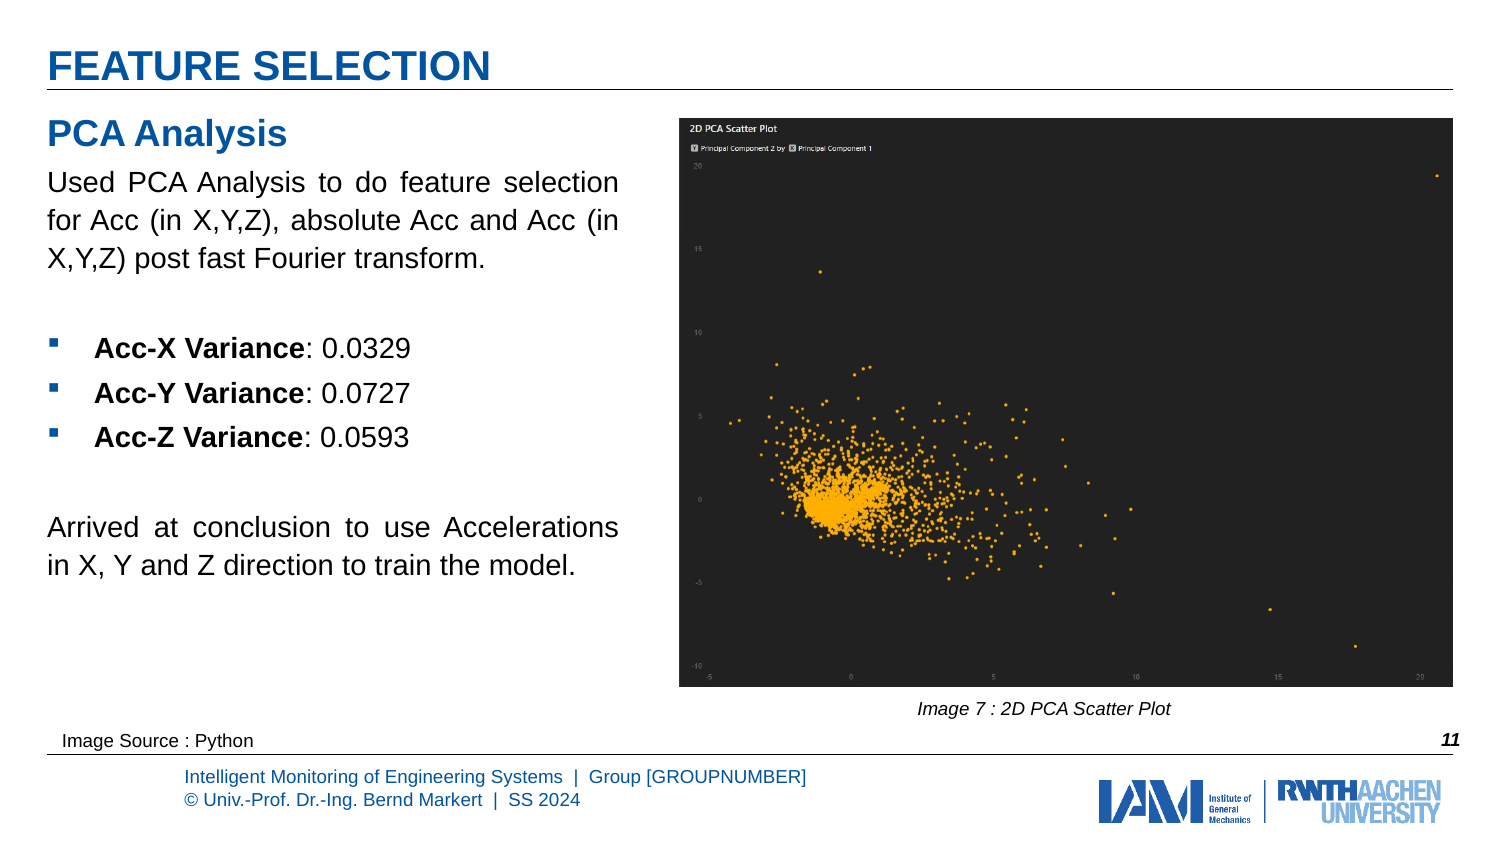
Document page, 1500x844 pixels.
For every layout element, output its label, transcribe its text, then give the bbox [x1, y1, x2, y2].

text_box Image 7 : 2D PCA Scatter Plot [656, 689, 1432, 727]
picture [1086, 758, 1454, 844]
list PCA Analysis [47, 106, 1453, 154]
title FEATURE SELECTION [47, 22, 1453, 89]
text_box 11 [1426, 720, 1482, 758]
picture [679, 118, 1453, 687]
list Used PCA Analysis to do feature selection for Acc (in X,Y,Z), absolute Acc and Acc (in X,Y,Z) post fast Fourier transform. Acc-X Variance: 0.0329 Acc-Y Variance: 0.0727 Acc-Z Variance: 0.0593 Arrived at conclusion to use Accelerations in X, Y and Z direction to train the model. [47, 159, 621, 709]
text_box Image Source : Python [47, 721, 868, 759]
